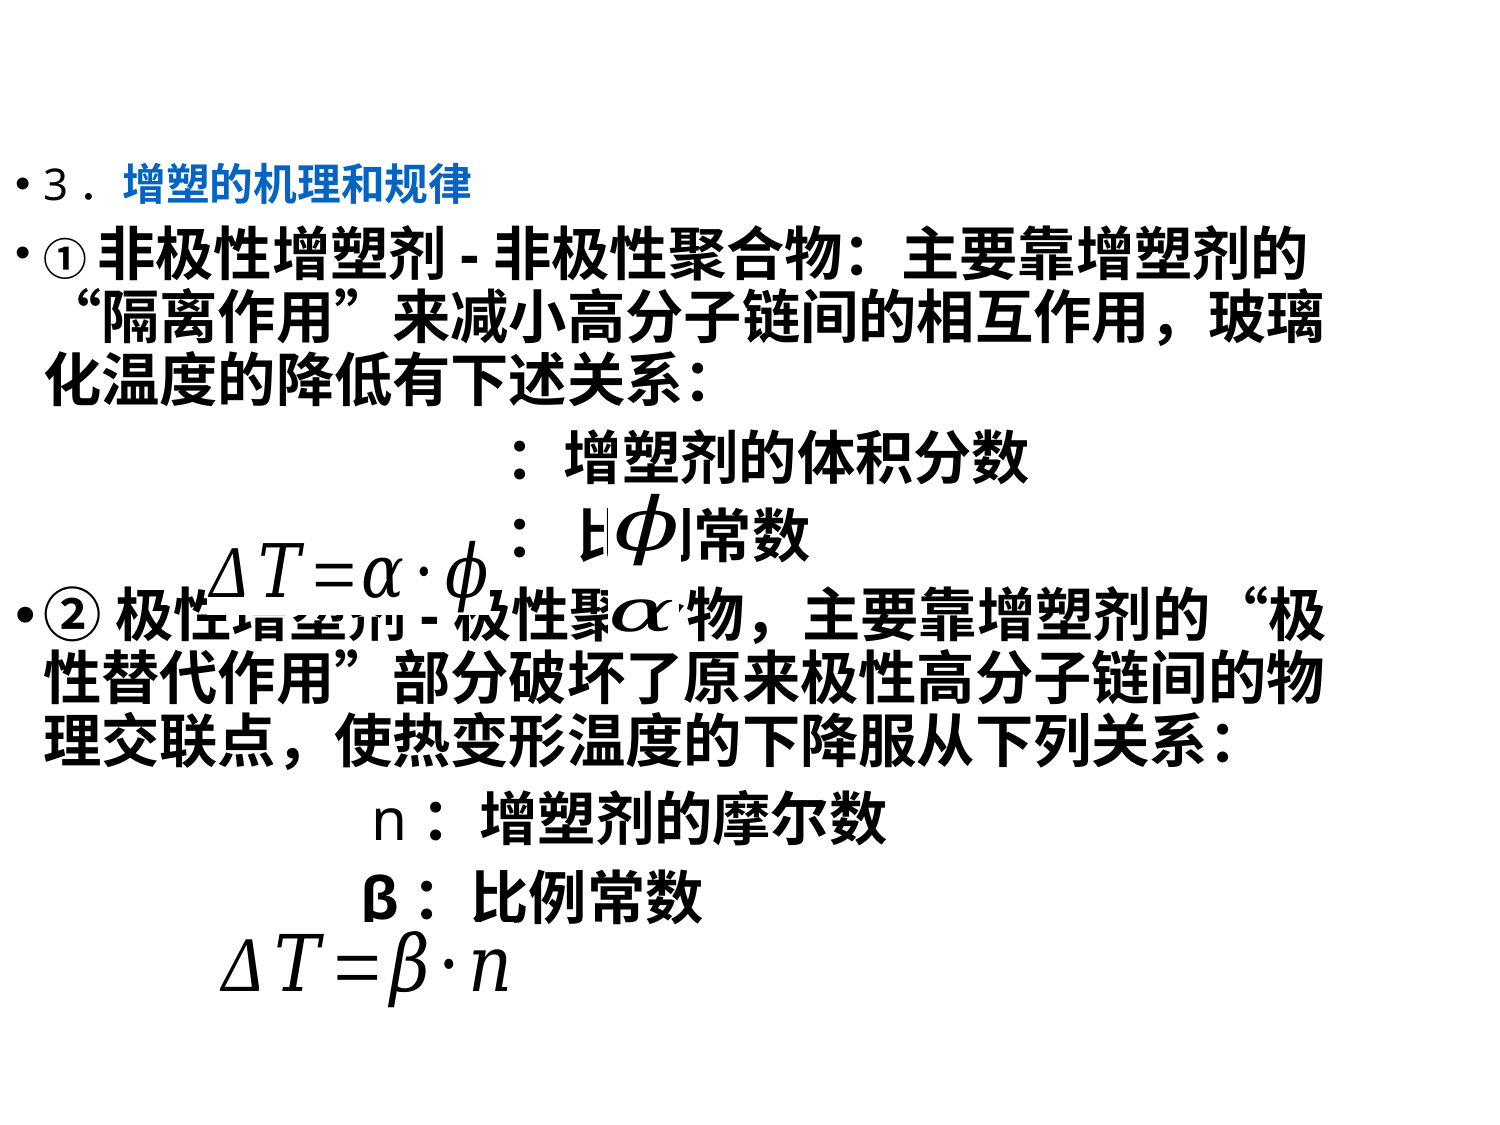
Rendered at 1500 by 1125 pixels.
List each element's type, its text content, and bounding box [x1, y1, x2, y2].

list 3．增塑的机理和规律 ①非极性增塑剂-非极性聚合物：主要靠增塑剂的“隔离作用”来减小高分子链间的相互作用，玻璃化温度的降低有下述关系： ：增塑剂的体积分数 ： 比例常数 ②极性增塑剂-极性聚合物，主要靠增塑剂的“极性替代作用”部分破坏了原来极性高分子链间的物理交联点，使热变形温度的下降服从下列关系： n：增塑剂的摩尔数 β：比例常数 [0, 154, 1350, 550]
list 3．增塑的机理和规律 ①非极性增塑剂-非极性聚合物：主要靠增塑剂的“隔离作用”来减小高分子链间的相互作用，玻璃化温度的降低有下述关系： ：增塑剂的体积分数 ： 比例常数 ②极性增塑剂-极性聚合物，主要靠增塑剂的“极性替代作用”部分破坏了原来极性高分子链间的物理交联点，使热变形温度的下降服从下列关系： n：增塑剂的摩尔数 β：比例常数 [0, 551, 1350, 1088]
